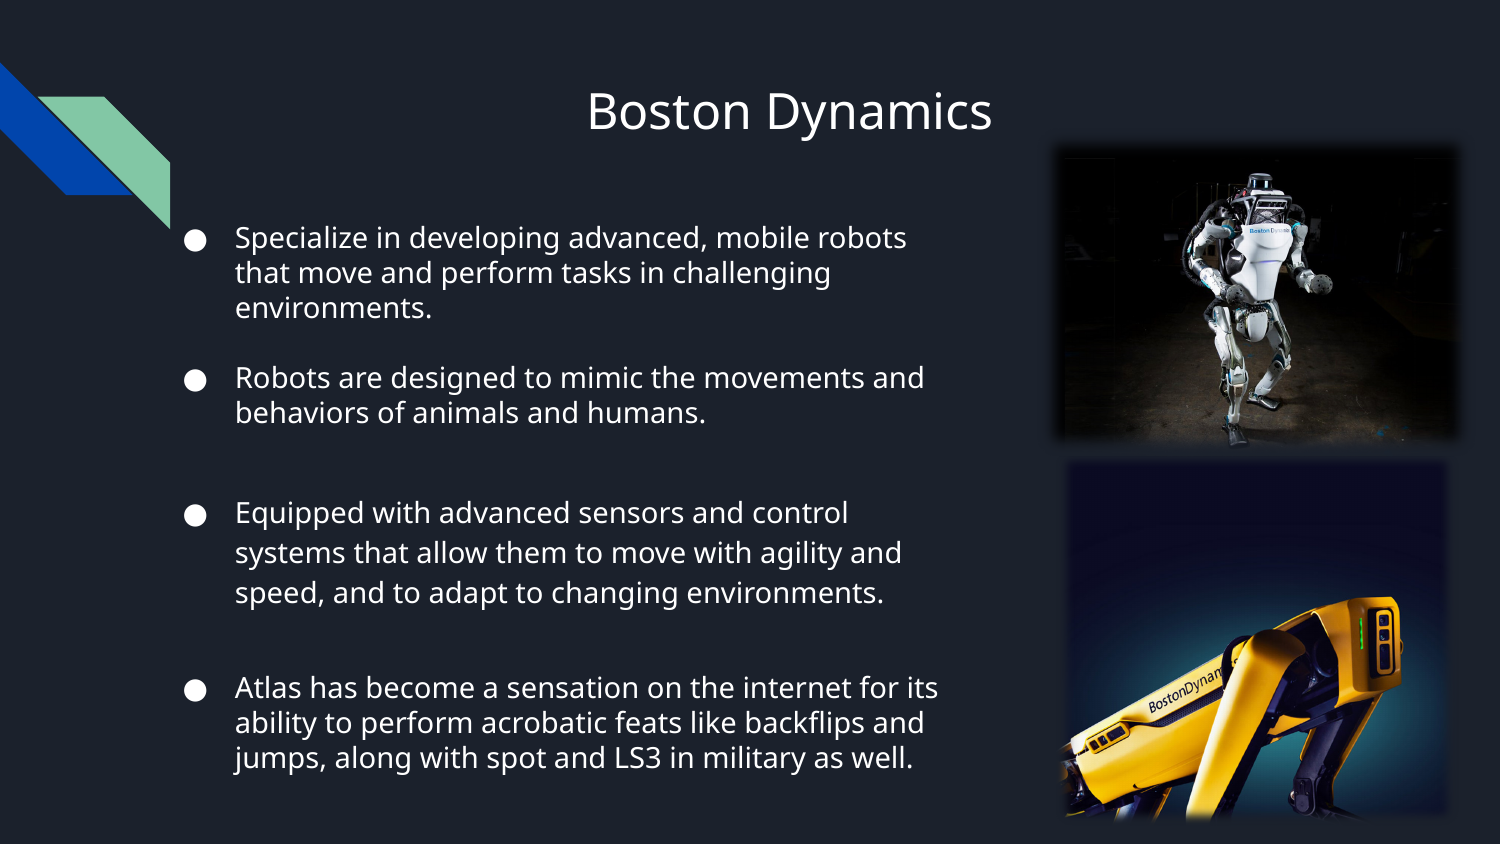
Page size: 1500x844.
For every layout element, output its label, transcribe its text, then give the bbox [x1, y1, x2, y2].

text_box Specialize in developing advanced, mobile robots that move and perform tasks in challenging environments. Robots are designed to mimic the movements and behaviors of animals and humans. Equipped with advanced sensors and control systems that allow them to move with agility and speed, and to adapt to changing environments. Atlas has become a sensation on the internet for its ability to perform acrobatic feats like backflips and jumps, along with spot and LS3 in military as well. [144, 204, 968, 790]
title Boston Dynamics [212, 64, 1368, 215]
picture [1037, 128, 1476, 833]
